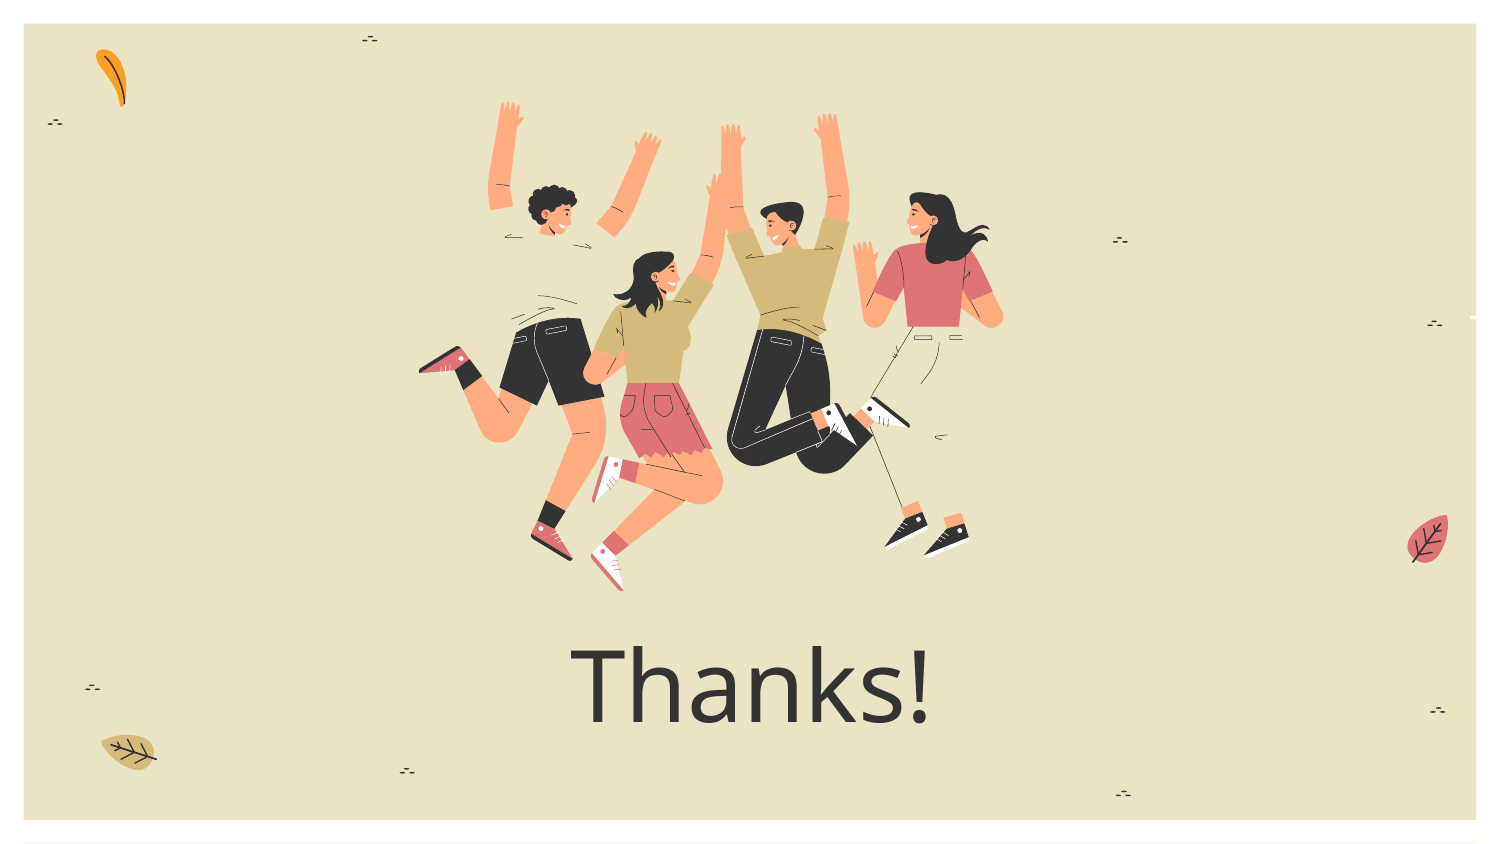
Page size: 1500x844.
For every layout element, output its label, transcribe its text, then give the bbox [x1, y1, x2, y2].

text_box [417, 101, 1006, 592]
title Thanks! [118, 607, 1385, 768]
